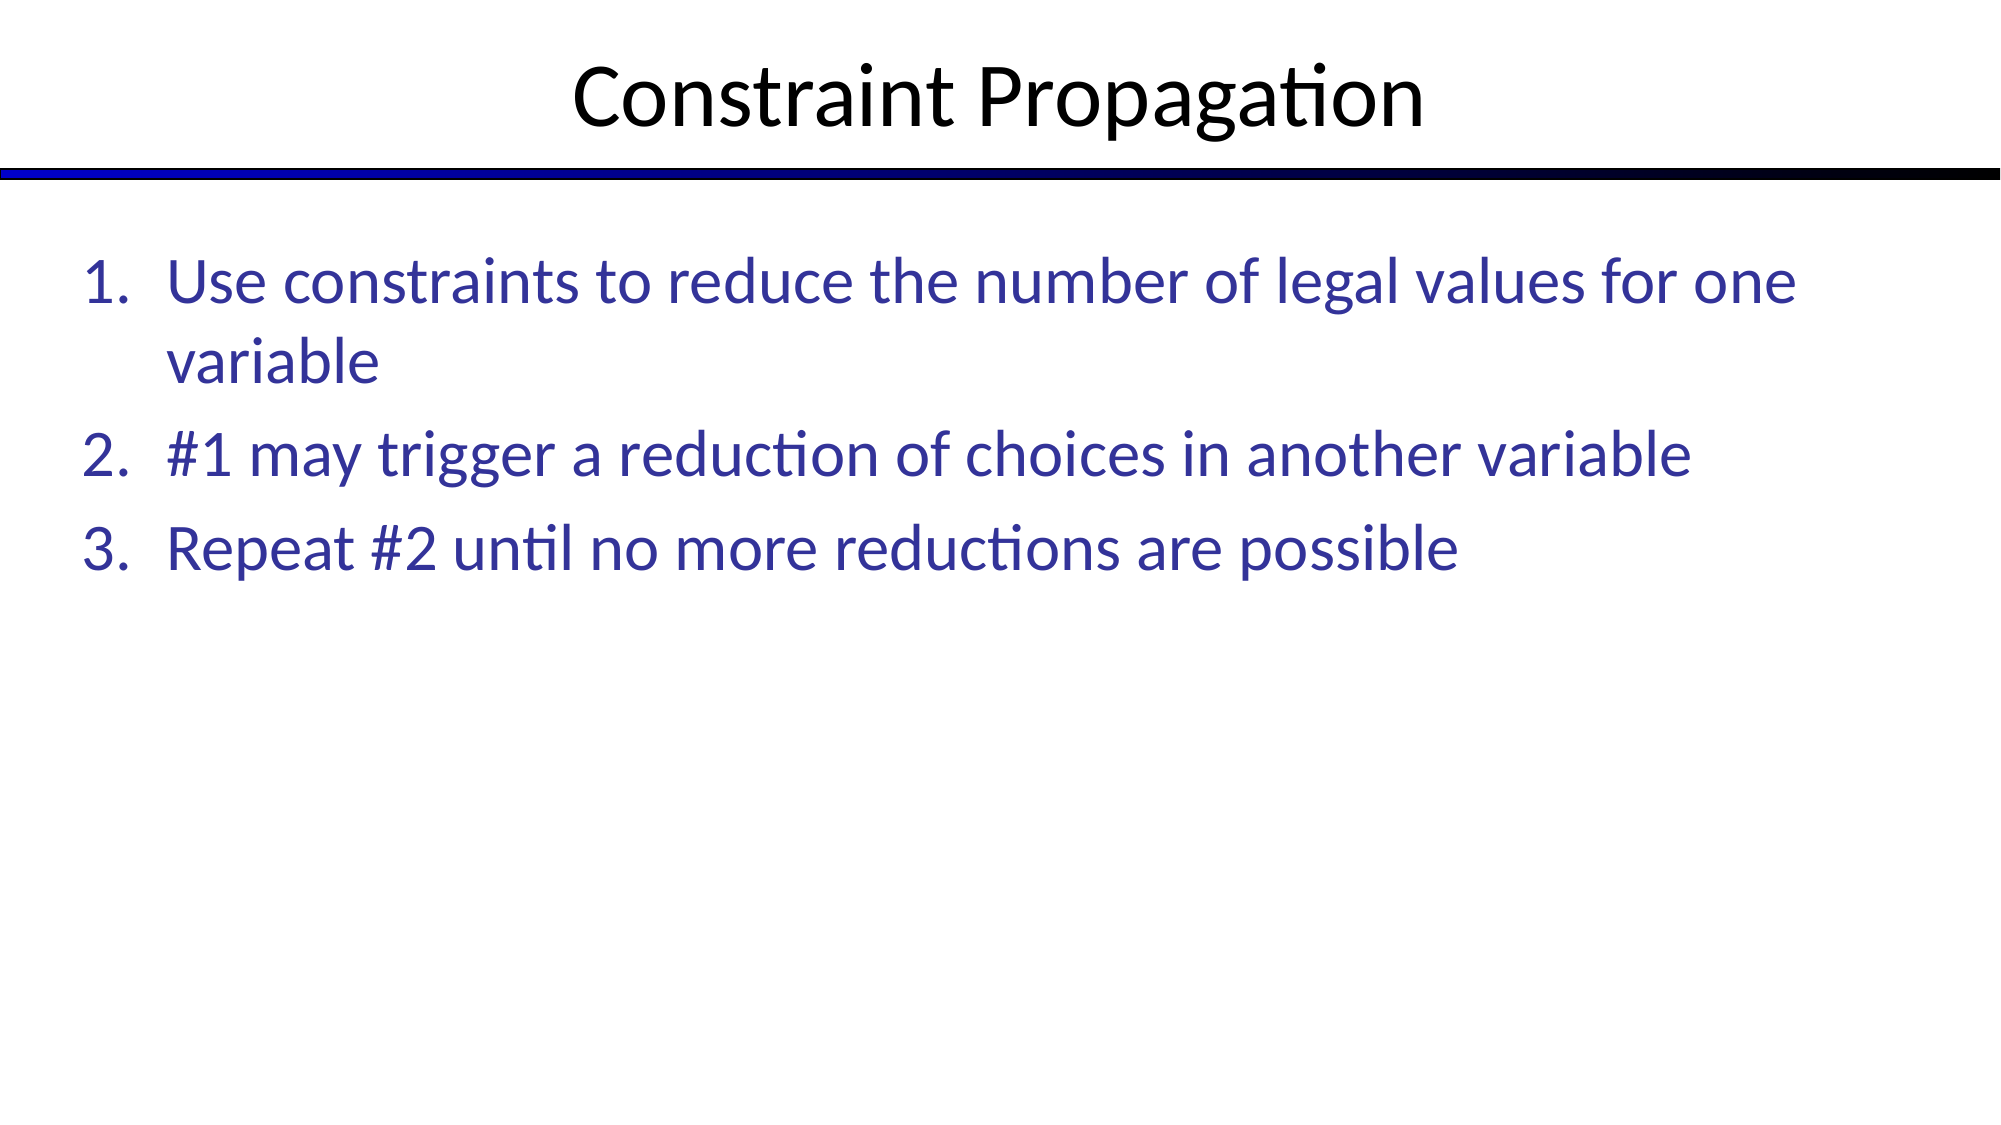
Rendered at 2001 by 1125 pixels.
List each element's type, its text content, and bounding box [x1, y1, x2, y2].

title Constraint Propagation [0, 0, 2000, 184]
list Use constraints to reduce the number of legal values for one variable #1 may trigger a reduction of choices in another variable Repeat #2 until no more reductions are possible [66, 228, 1934, 1006]
